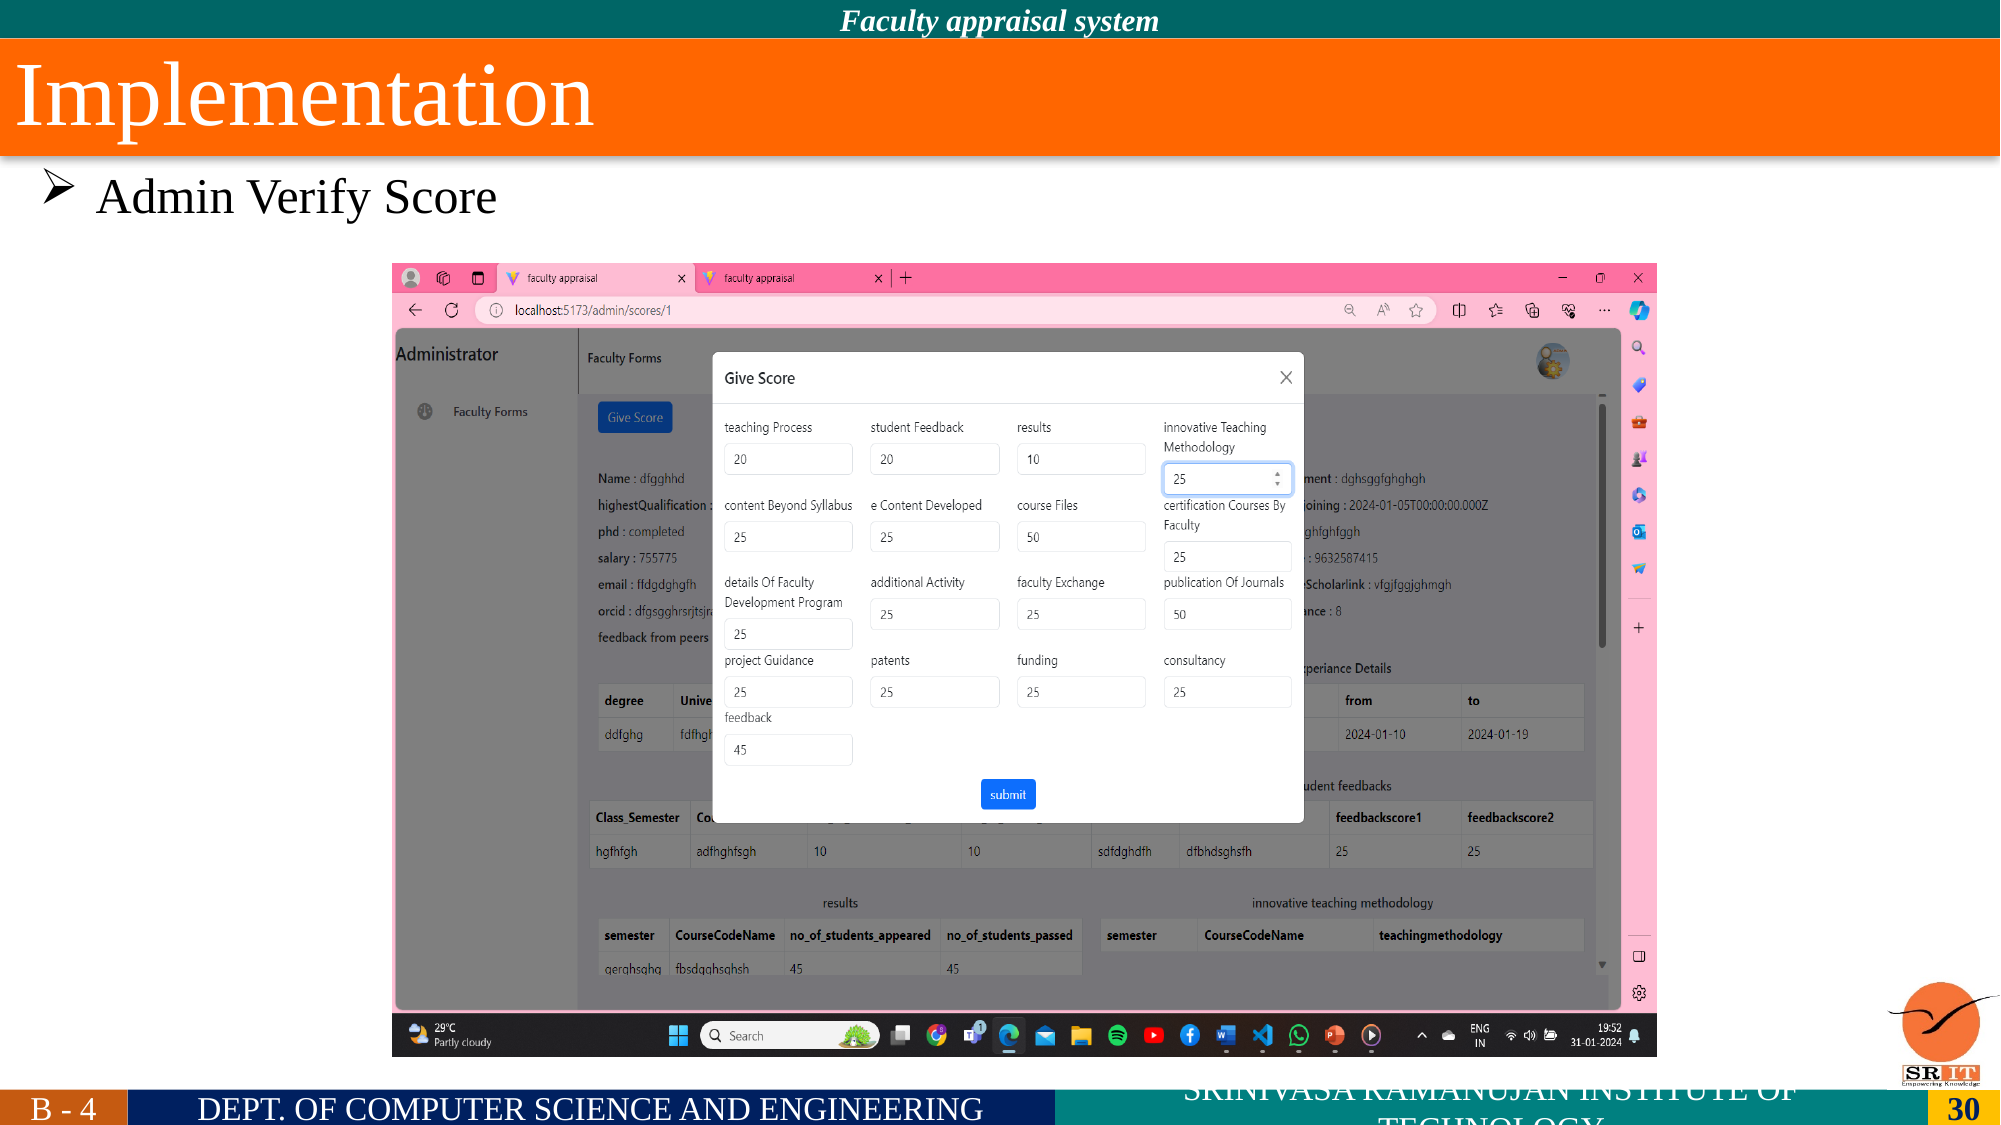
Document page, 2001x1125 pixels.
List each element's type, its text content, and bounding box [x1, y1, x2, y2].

title Implementation [0, 38, 2000, 156]
picture [1887, 977, 2000, 1090]
picture [392, 262, 1657, 1057]
text_box Admin Verify Score [24, 155, 1312, 231]
